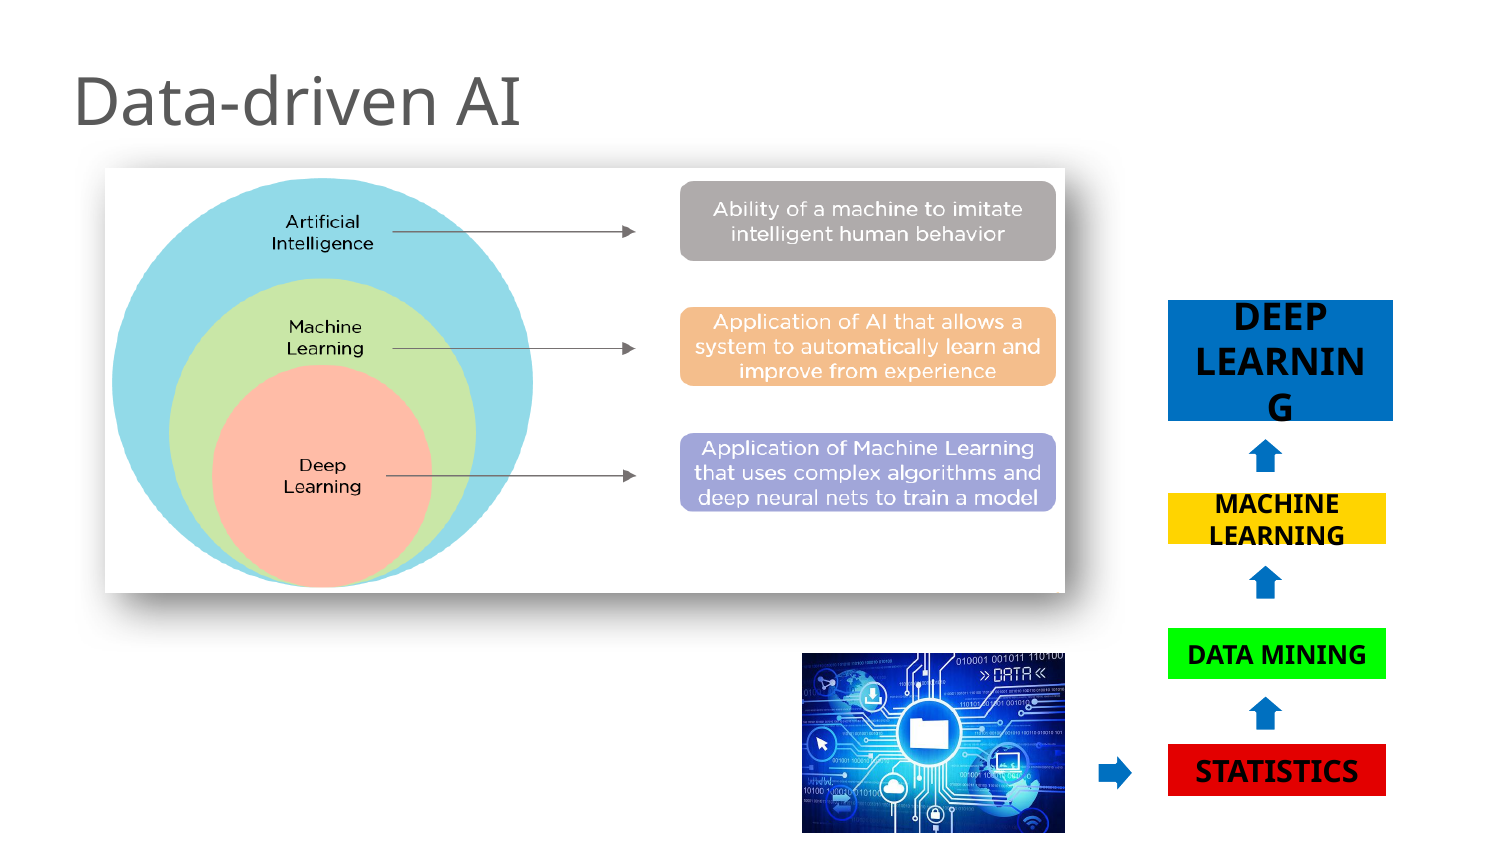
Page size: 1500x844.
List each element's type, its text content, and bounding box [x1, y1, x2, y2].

picture [105, 168, 1065, 594]
text_box Data-driven AI [51, 38, 615, 144]
text_box DATA MINING [1166, 626, 1388, 681]
text_box STATISTICS [1166, 742, 1388, 798]
text_box [1244, 694, 1287, 732]
text_box MACHINE LEARNING [1166, 491, 1388, 546]
text_box [1097, 751, 1135, 795]
picture [801, 653, 1065, 833]
text_box [1244, 563, 1287, 601]
text_box [1244, 436, 1287, 474]
text_box DEEP LEARNING [1166, 298, 1395, 423]
